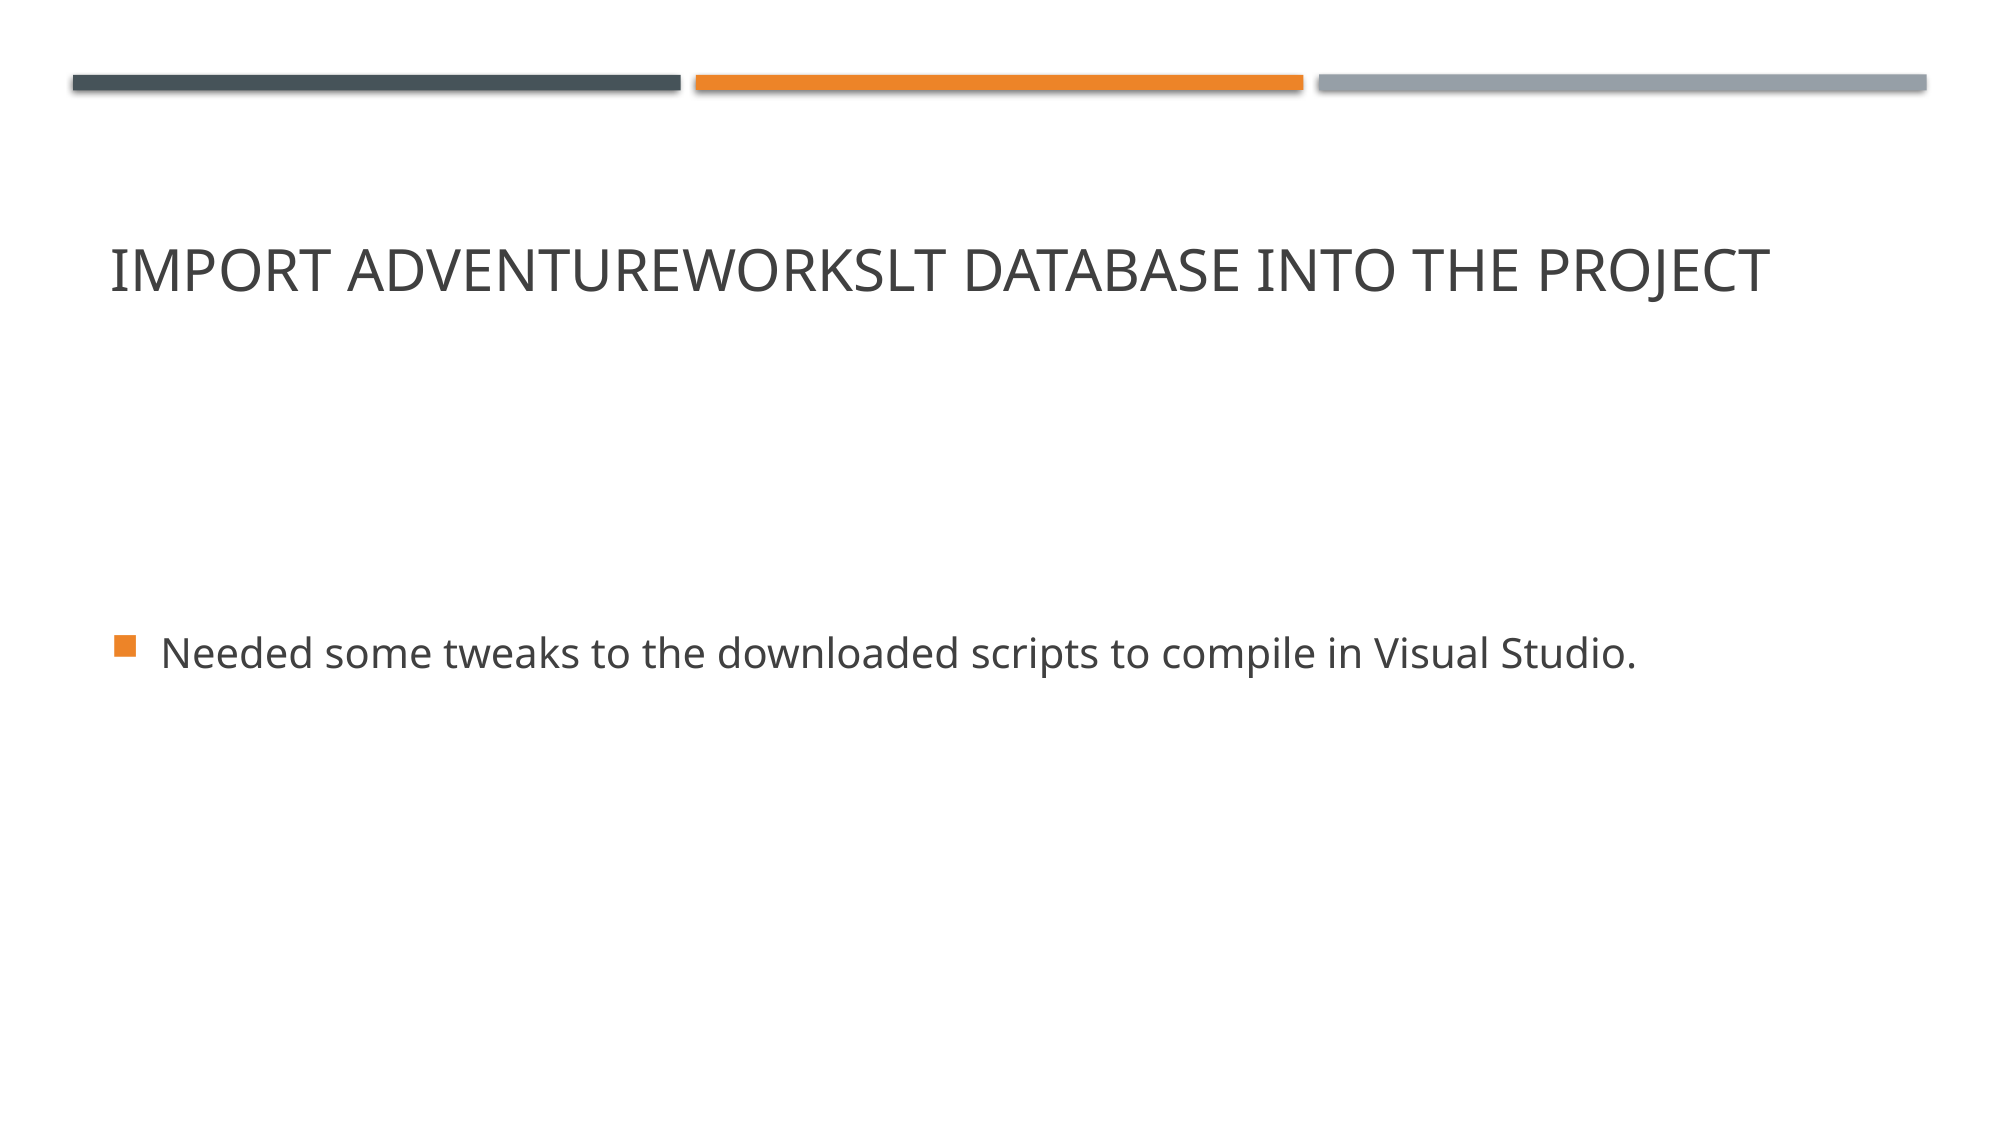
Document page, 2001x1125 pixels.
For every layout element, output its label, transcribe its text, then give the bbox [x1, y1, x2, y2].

title import ADVENTUREWORKSLT DATABASE into the project [95, 115, 1905, 311]
list Needed some tweaks to the downloaded scripts to compile in Visual Studio. [95, 383, 1905, 981]
